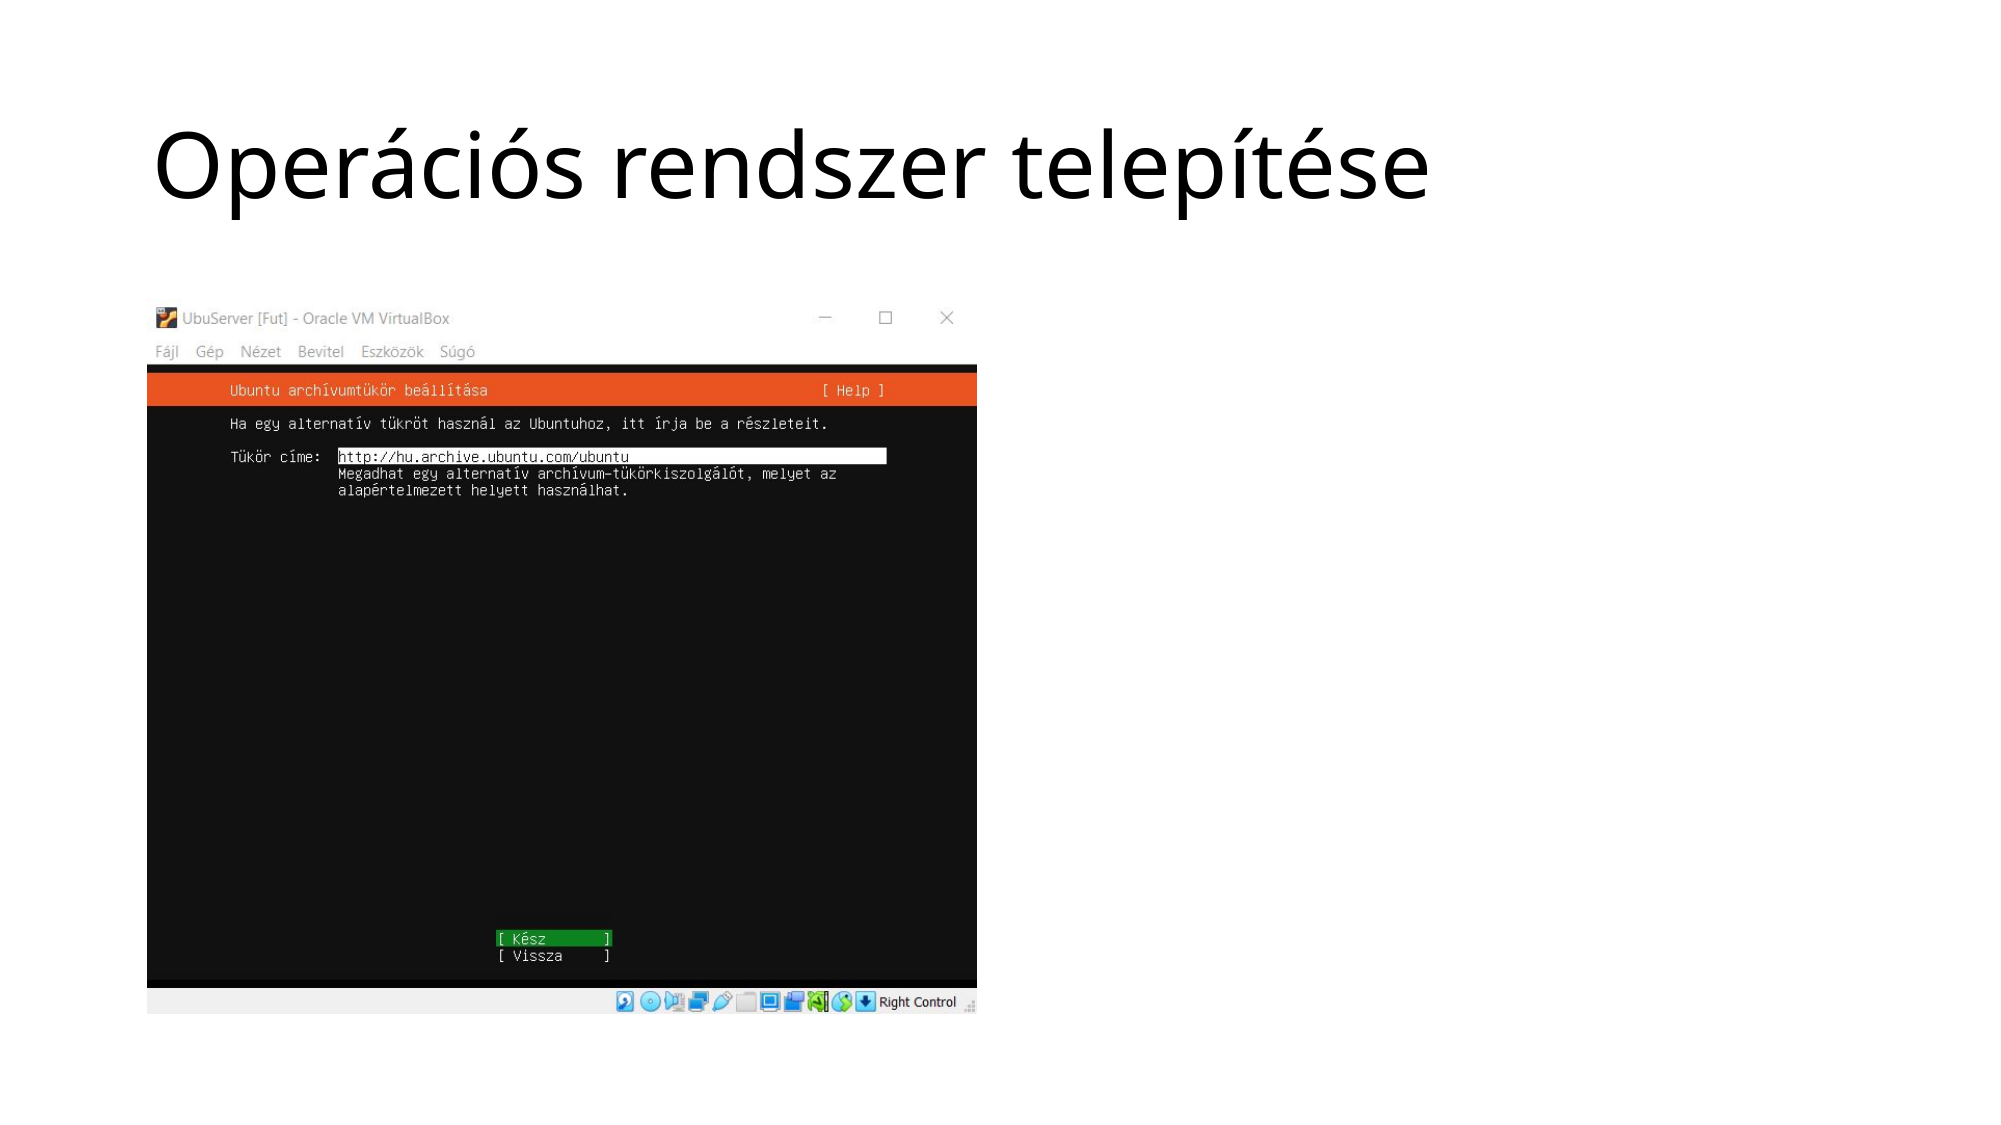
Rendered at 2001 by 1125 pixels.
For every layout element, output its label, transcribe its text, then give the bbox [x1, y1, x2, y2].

title Operációs rendszer telepítése [137, 59, 1863, 278]
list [147, 299, 977, 1014]
